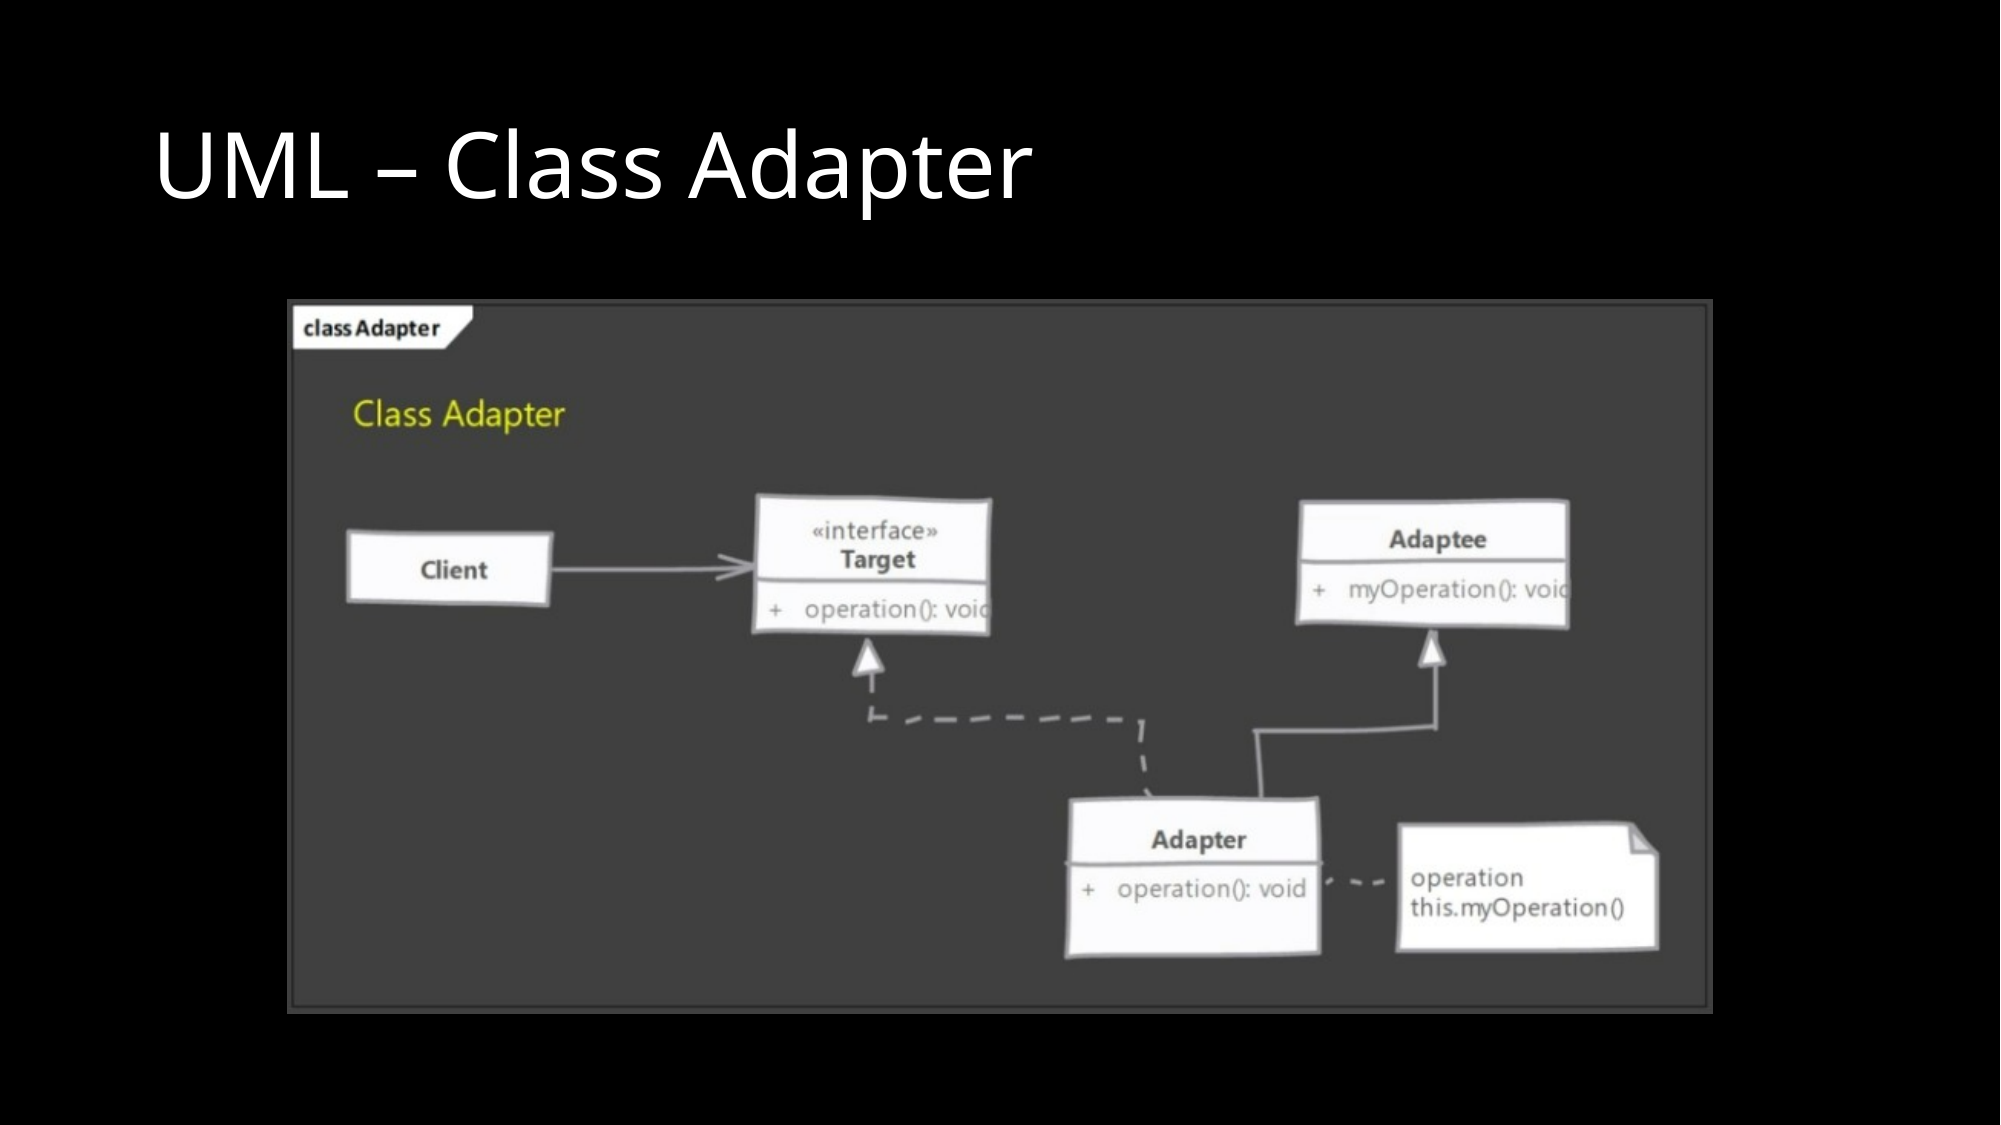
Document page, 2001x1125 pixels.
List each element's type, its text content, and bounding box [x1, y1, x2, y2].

title UML – Class Adapter [137, 59, 1863, 278]
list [287, 299, 1713, 1014]
